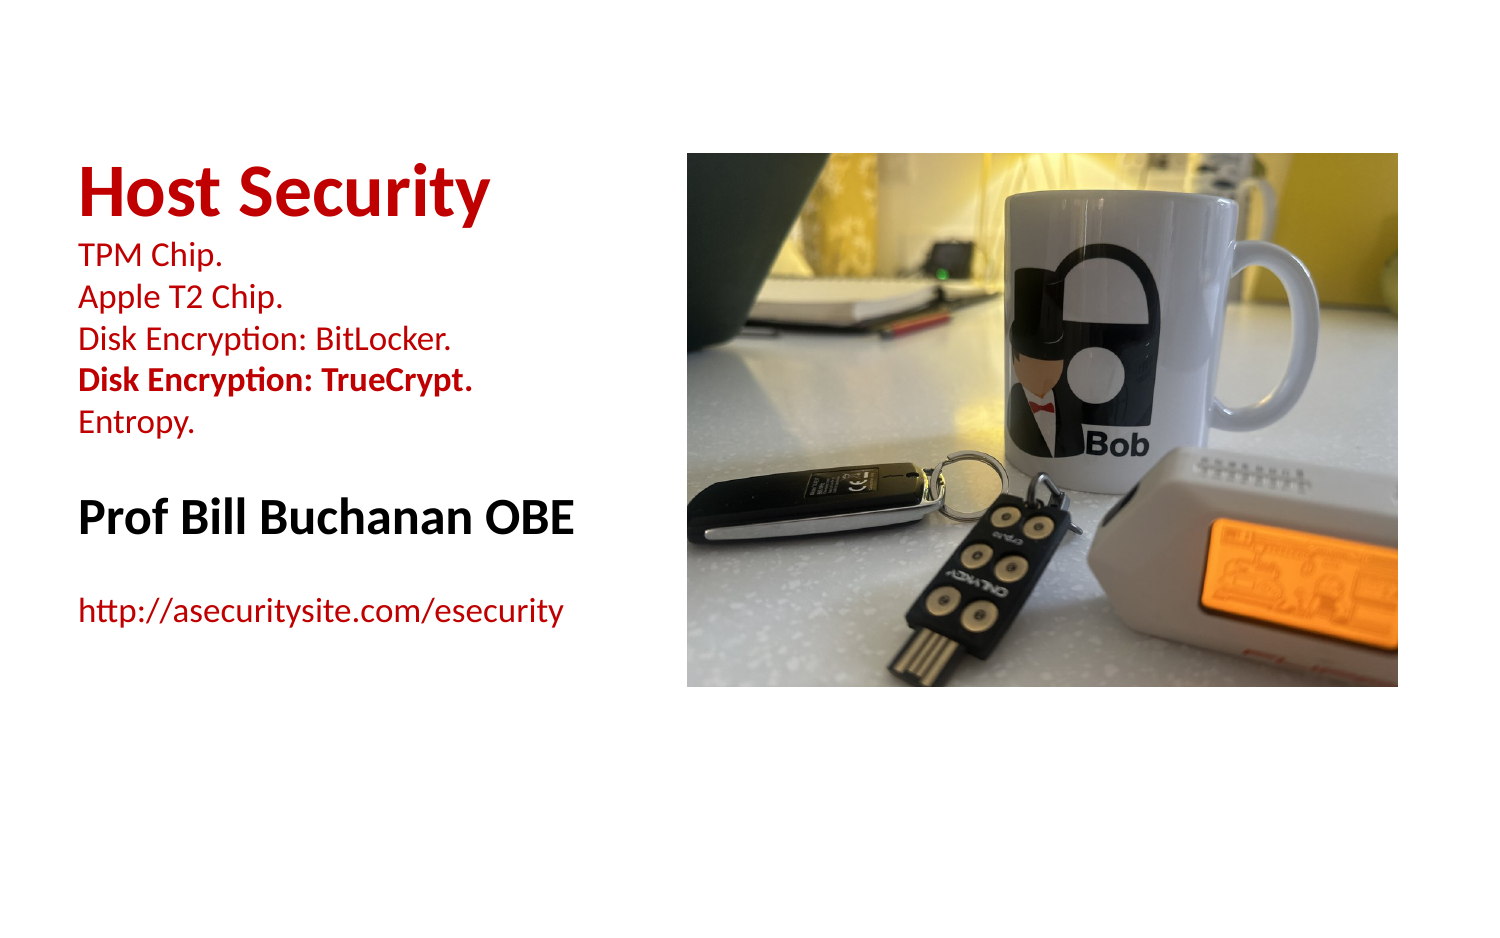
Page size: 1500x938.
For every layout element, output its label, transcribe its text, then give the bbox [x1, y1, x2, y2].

picture [686, 153, 1398, 688]
title Host Security TPM Chip. Apple T2 Chip. Disk Encryption: BitLocker. Disk Encryption: TrueCrypt. Entropy. Prof Bill Buchanan OBE http://asecuritysite.com/esecurity [70, 128, 946, 809]
